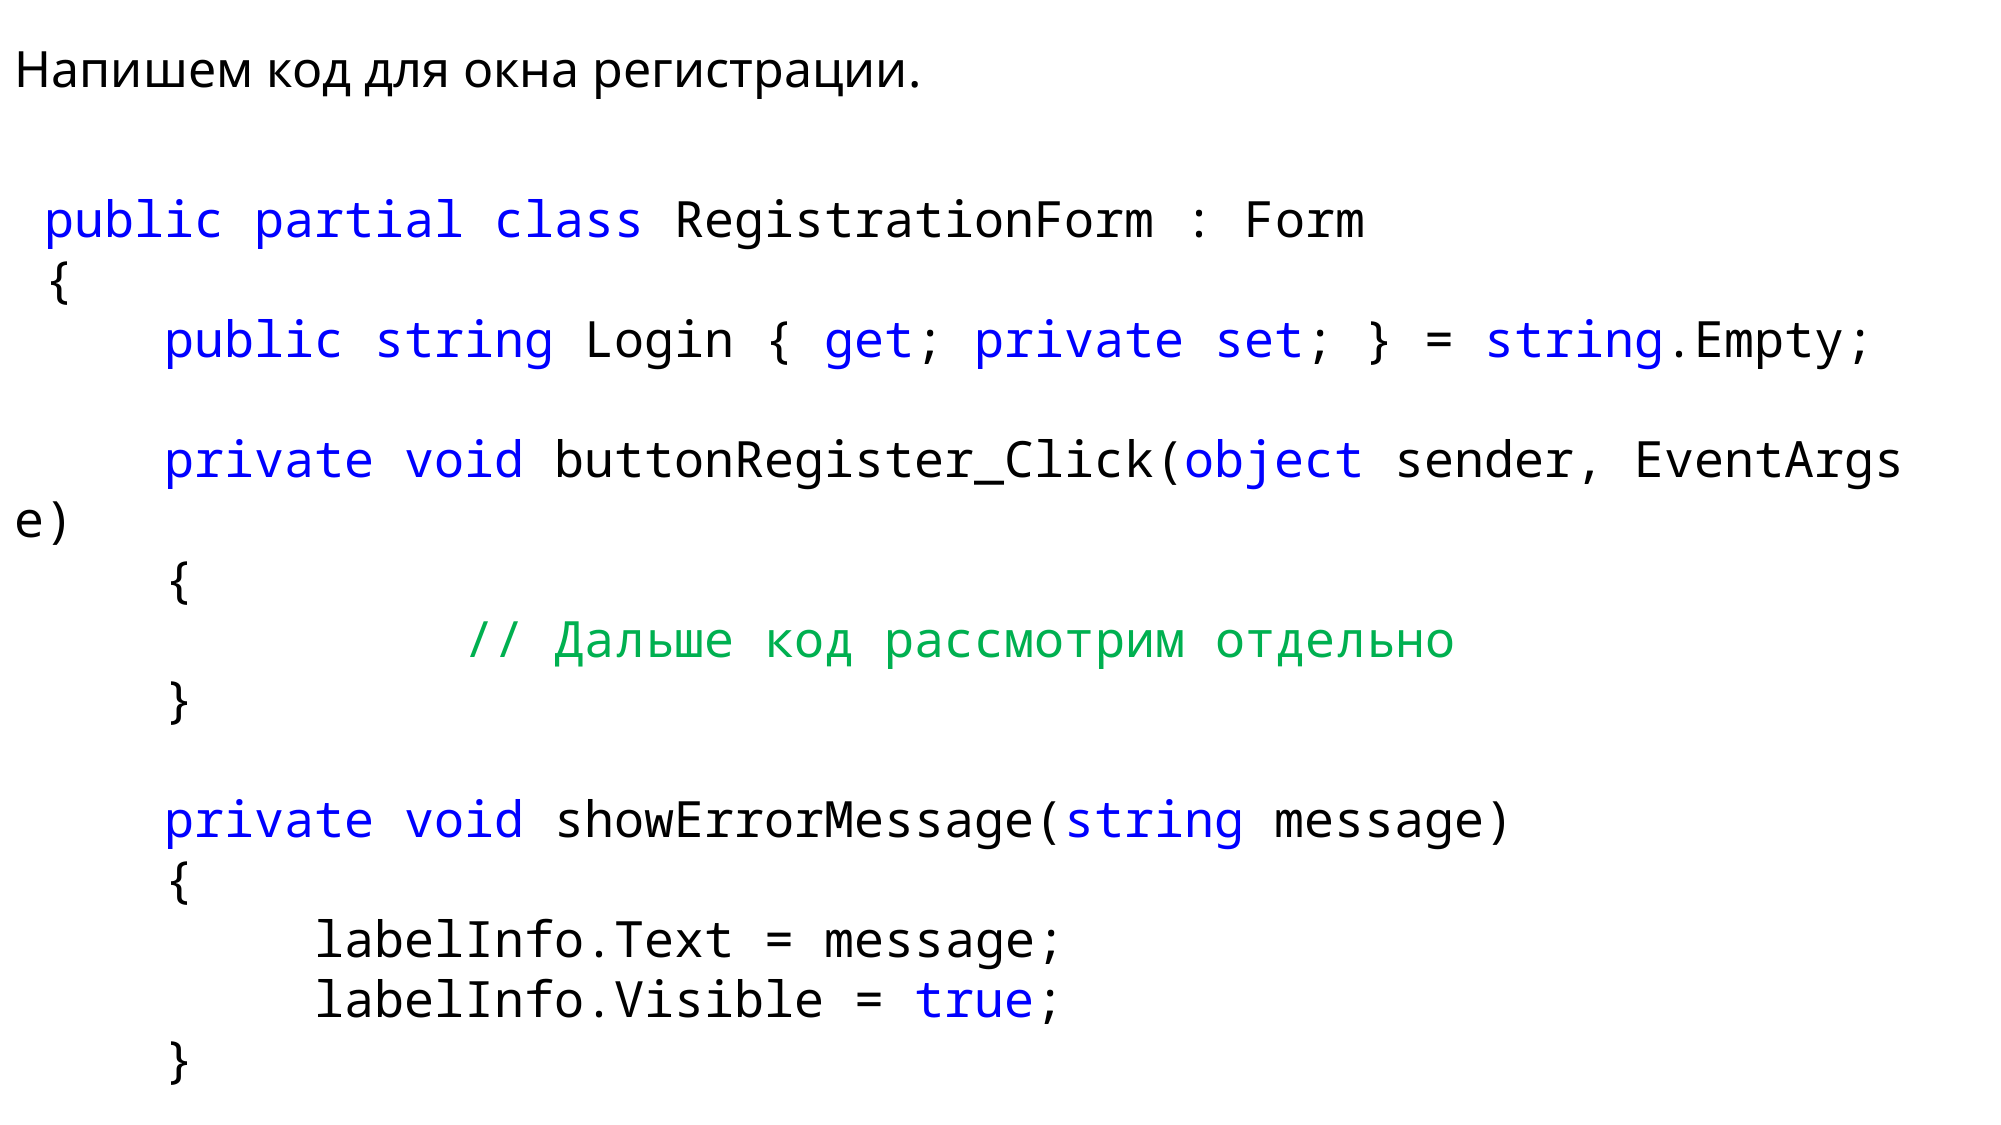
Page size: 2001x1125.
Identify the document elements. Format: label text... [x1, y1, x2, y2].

text_box Напишем код для окна регистрации. public partial class RegistrationForm : Form { public string Login { get; private set; } = string.Empty; private void buttonRegister_Click(object sender, EventArgs e) { // Дальше код рассмотрим отдельно } private void showErrorMessage(string message) { labelInfo.Text = message; labelInfo.Visible = true; } [0, 0, 2000, 1095]
